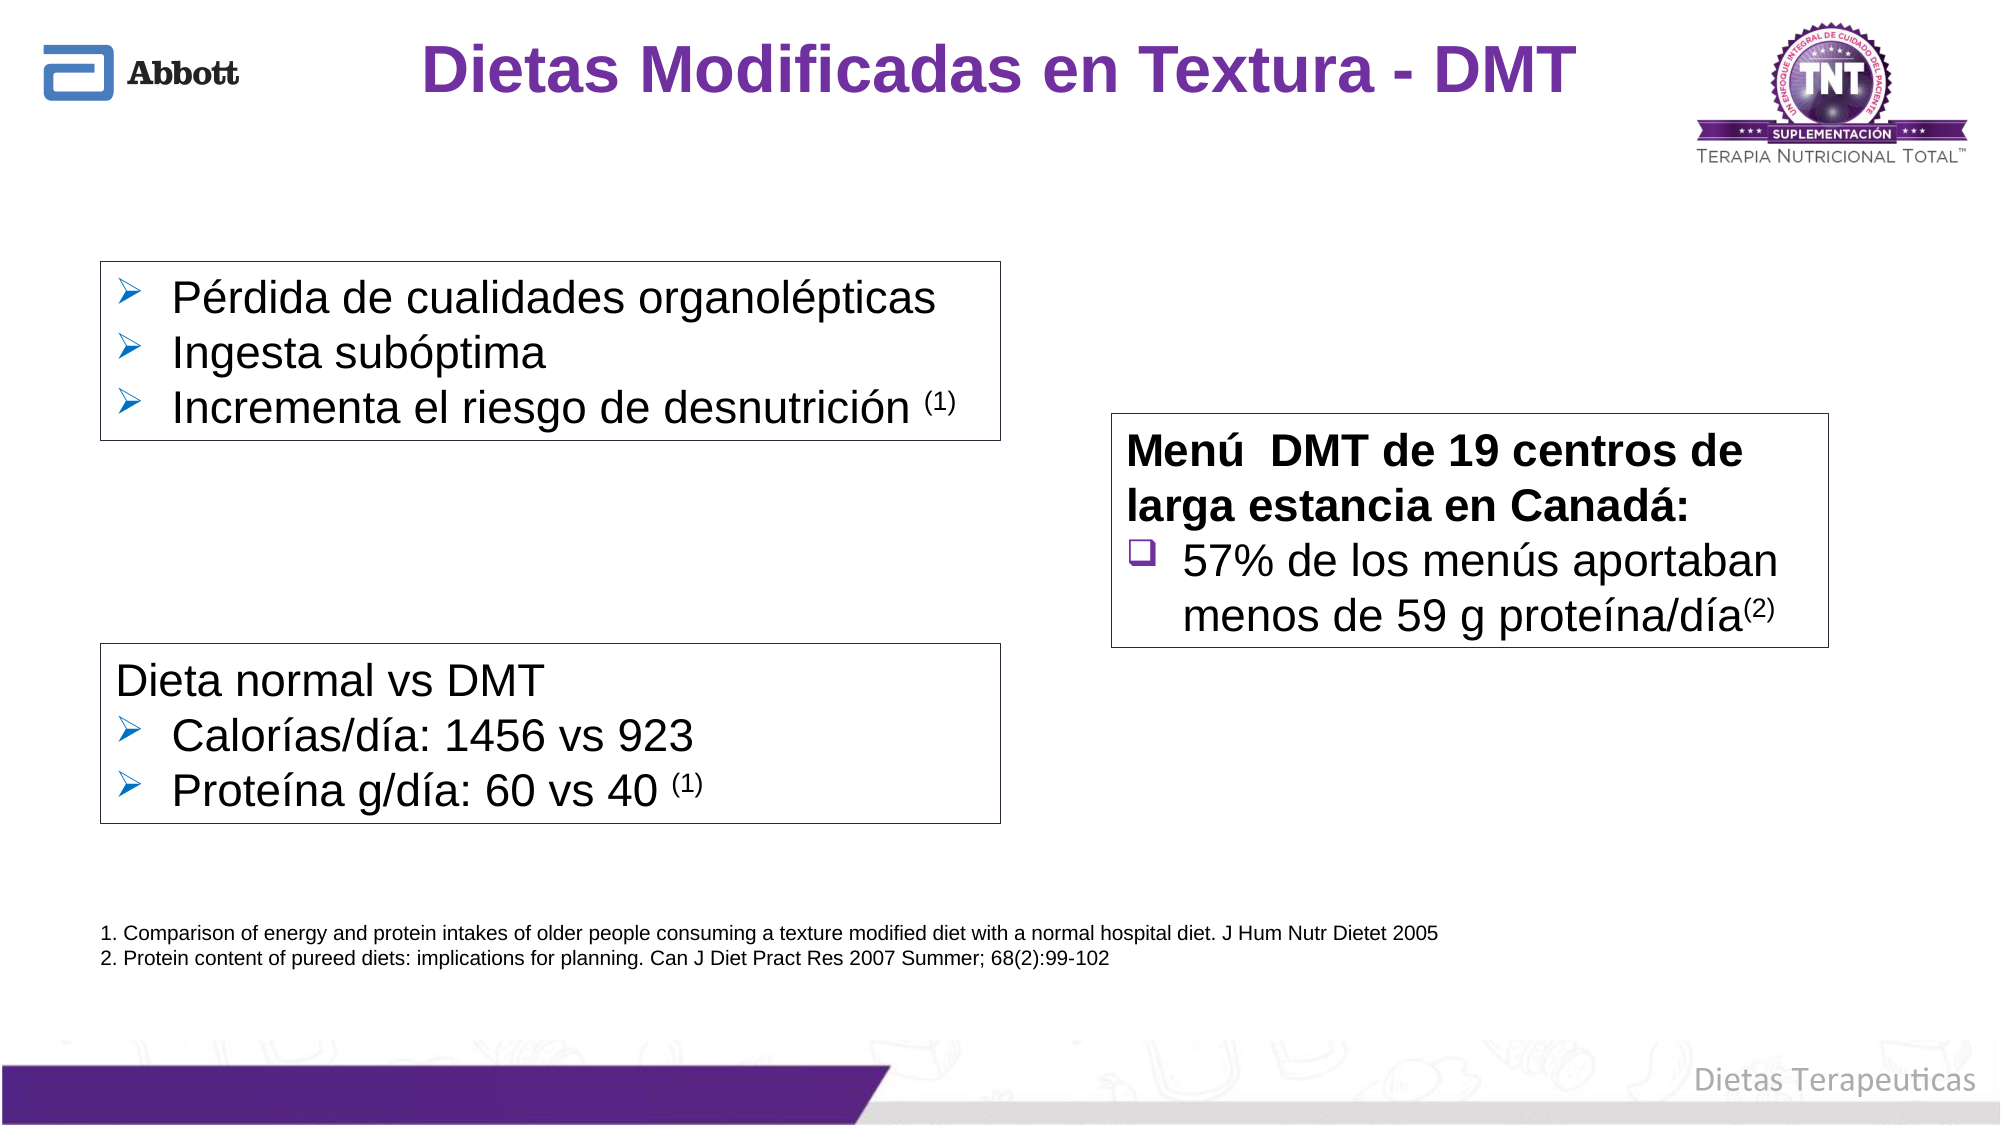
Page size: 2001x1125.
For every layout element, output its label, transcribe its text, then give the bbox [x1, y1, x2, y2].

picture [0, 0, 2001, 1125]
text_box Menú DMT de 19 centros de larga estancia en Canadá: 57% de los menús aportaban menos de 59 g proteína/día(2) [1111, 412, 1828, 648]
text_box Pérdida de cualidades organolépticas Ingesta subóptima Incrementa el riesgo de desnutrición (1) [100, 260, 1000, 441]
title Dietas Modificadas en Textura - DMT [0, 4, 2000, 137]
text_box 1. Comparison of energy and protein intakes of older people consuming a texture modified diet with a normal hospital diet. J Hum Nutr Dietet 2005 2. Protein content of pureed diets: implications for planning. Can J Diet Pract Res 2007 Summer; 68(2):99-102 [85, 912, 2000, 977]
text_box Dieta normal vs DMT Calorías/día: 1456 vs 923 Proteína g/día: 60 vs 40 (1) [100, 643, 1000, 824]
